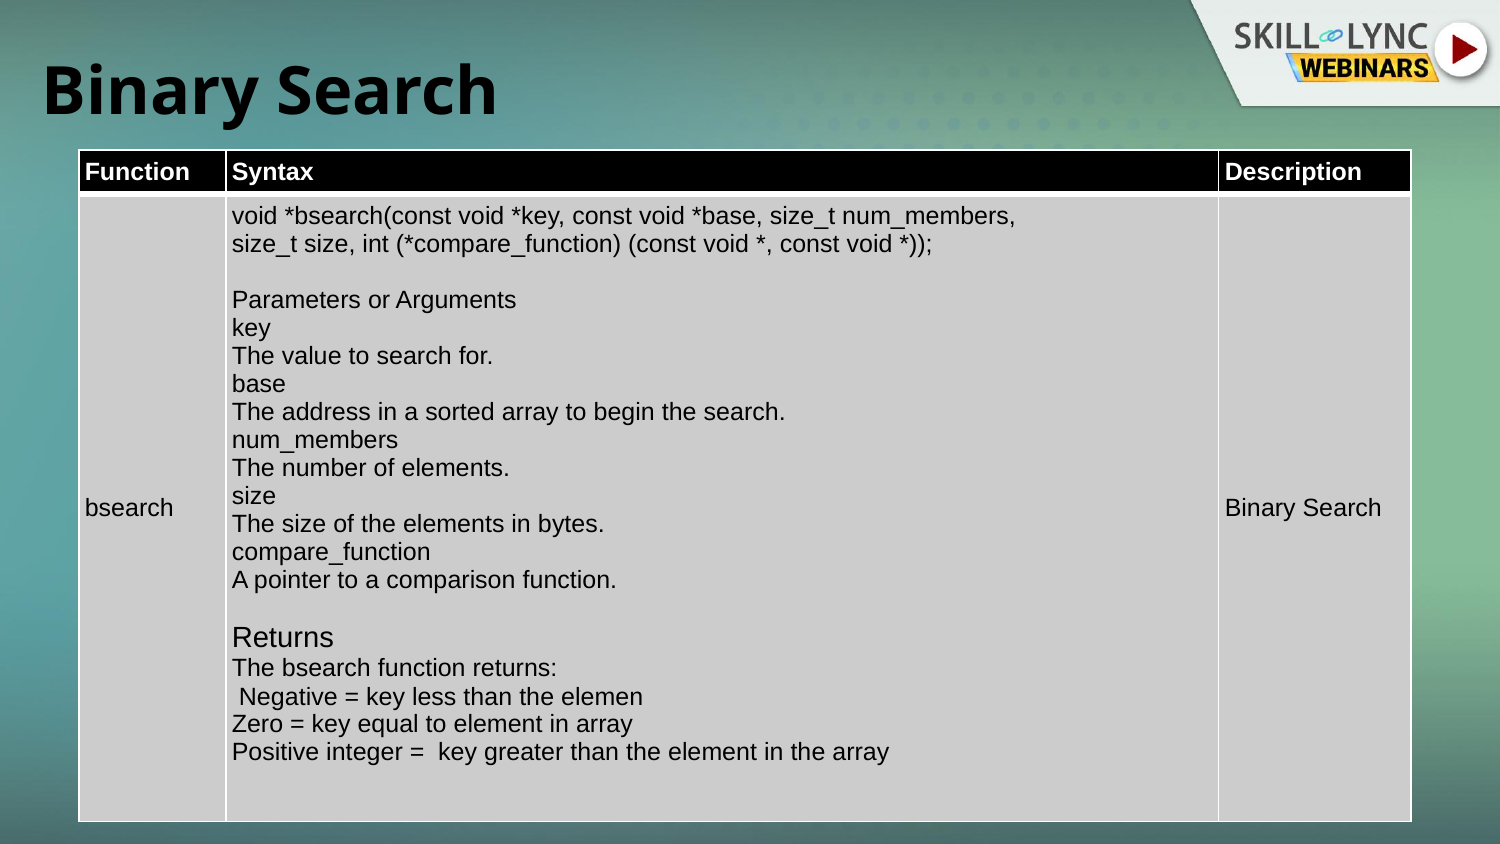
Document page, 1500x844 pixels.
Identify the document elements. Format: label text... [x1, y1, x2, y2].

table_cell void *bsearch(const void *key, const void *base, size_t num_members, size_t size, int (*compare_function) (const void *, const void *)); Parameters or Arguments key The value to search for. base The address in a sorted array to begin the search. num_members The number of elements. size The size of the elements in bytes. compare_function A pointer to a comparison function. Returns The bsearch function returns: Negative = key less than the elemen Zero = key equal to element in array Positive integer = key greater than the element in the array [227, 197, 1218, 821]
table_cell bsearch [80, 197, 225, 821]
title Binary Search [30, 11, 1325, 175]
table_header Description [1219, 151, 1410, 191]
table_cell Binary Search [1219, 197, 1410, 821]
picture [0, 0, 1500, 844]
table_header Syntax [227, 151, 1218, 191]
table_header Function [80, 151, 225, 191]
